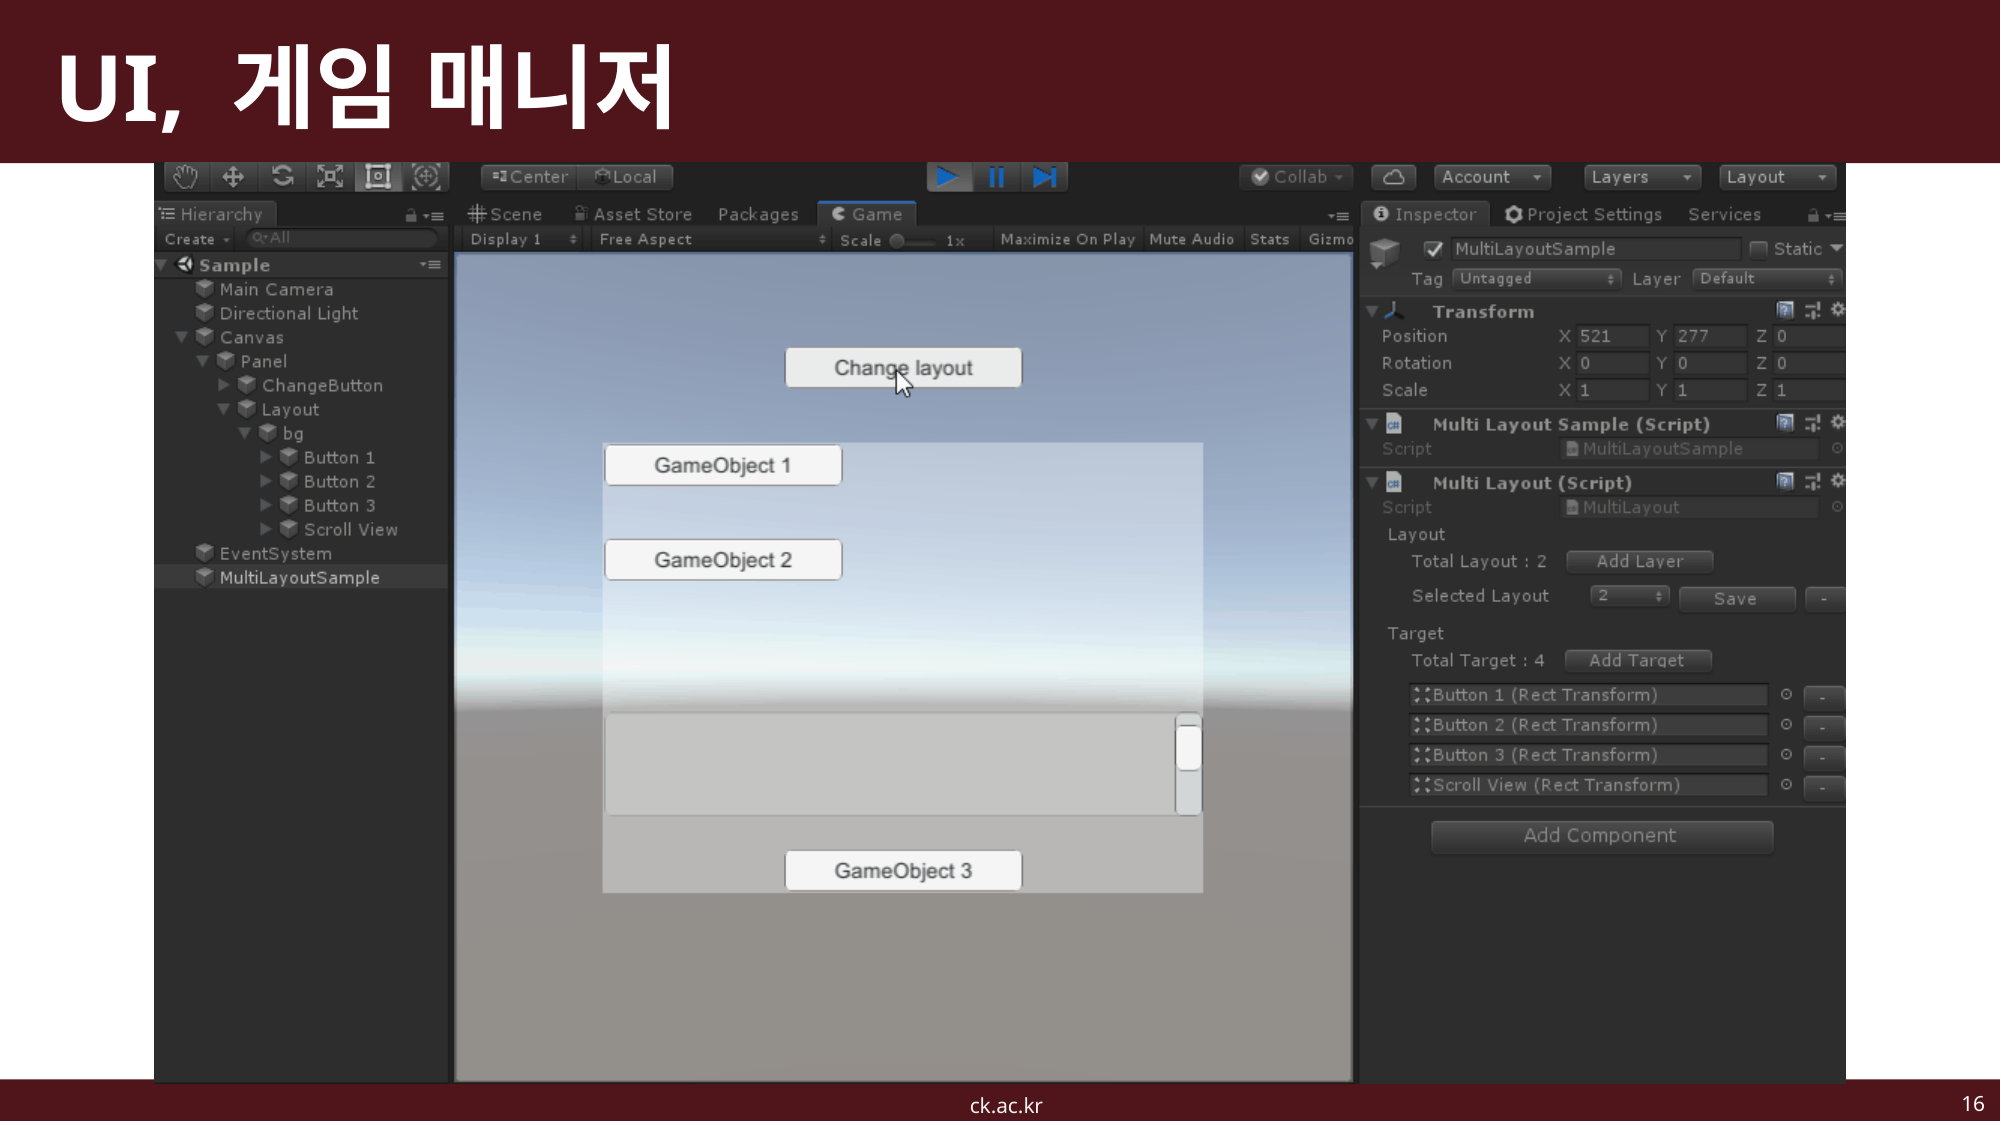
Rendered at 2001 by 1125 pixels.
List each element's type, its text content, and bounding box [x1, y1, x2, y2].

title UI, 게임 매니저 [39, 34, 1289, 149]
slide_number 16 [1911, 1083, 2000, 1125]
footer ck.ac.kr [949, 1084, 1064, 1125]
picture [154, 162, 1846, 1084]
